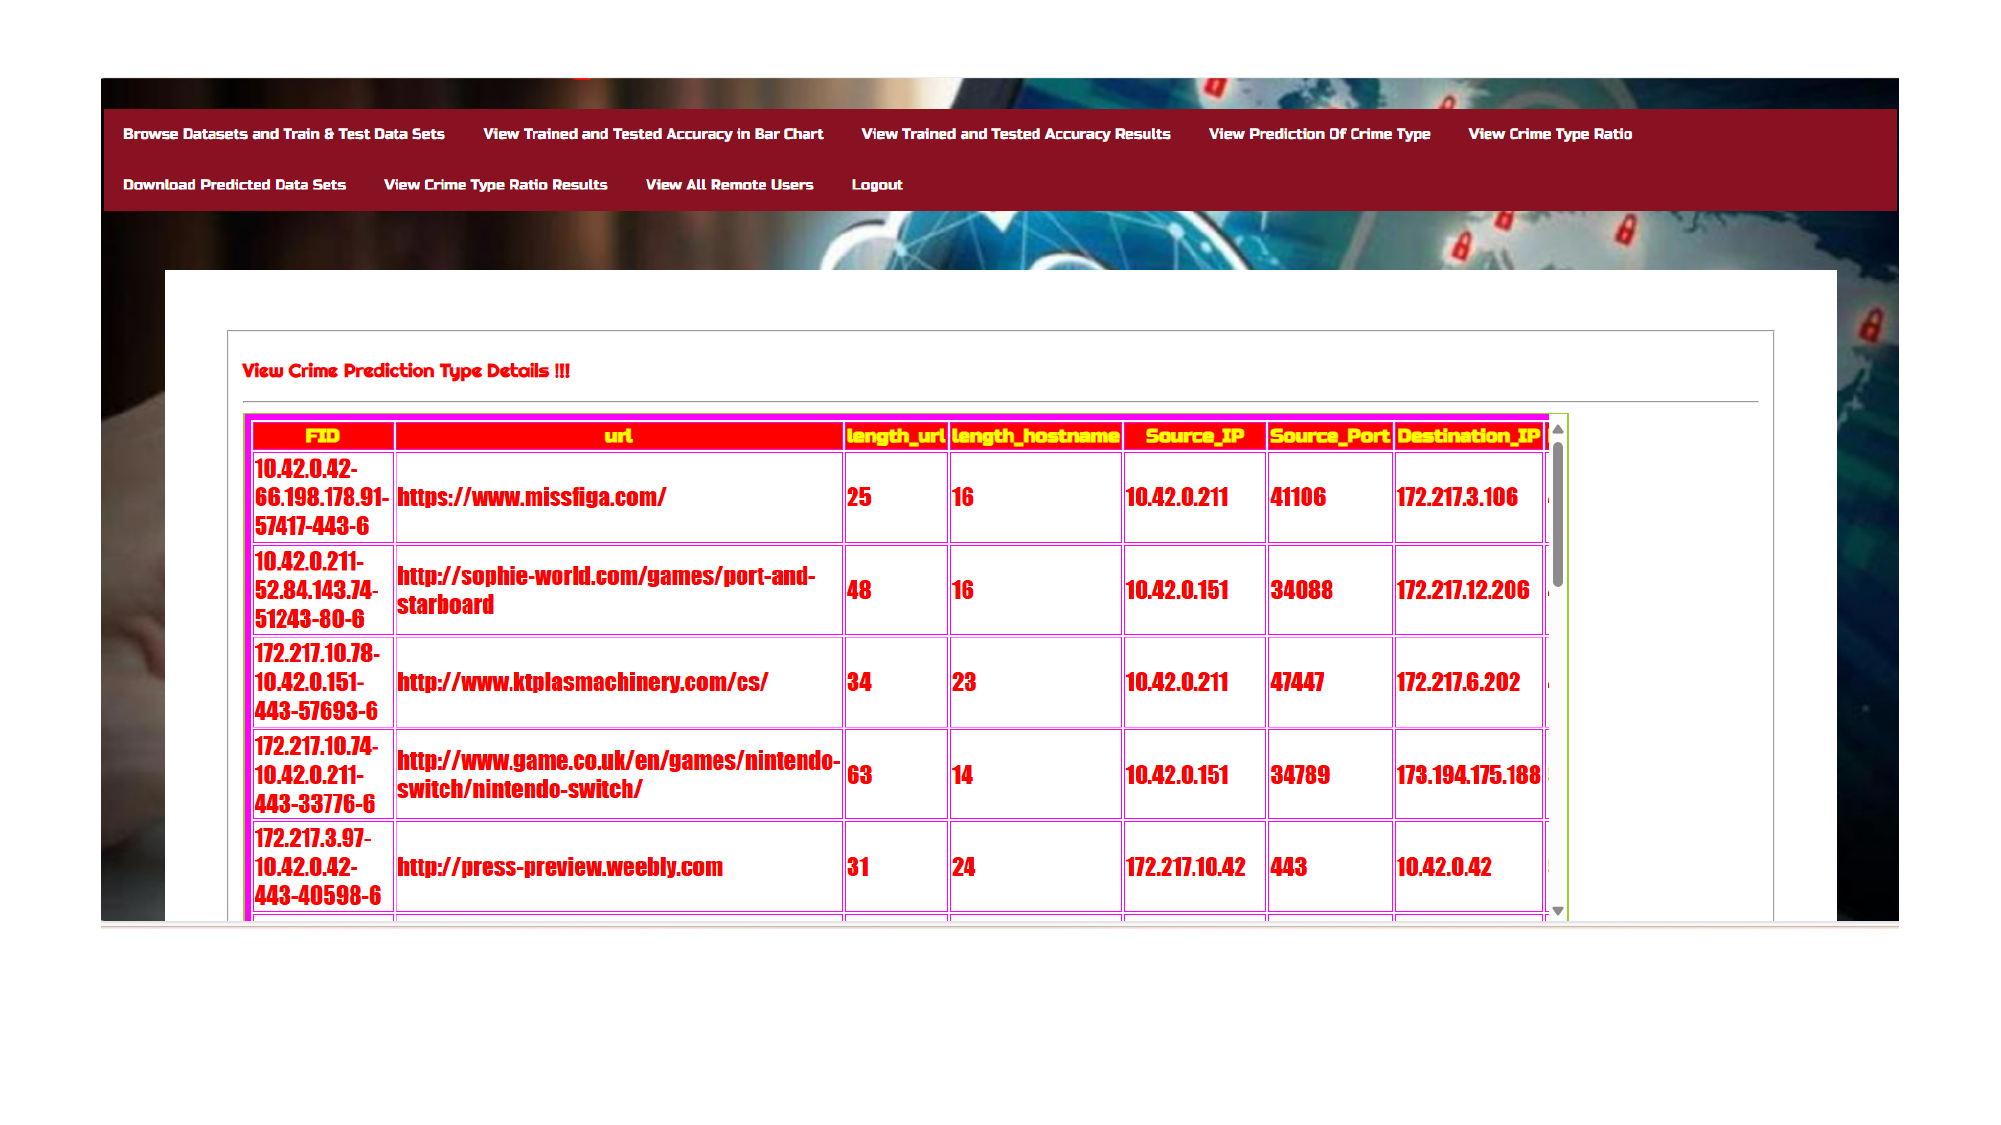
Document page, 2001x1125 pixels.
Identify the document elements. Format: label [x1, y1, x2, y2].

list [101, 76, 1899, 930]
